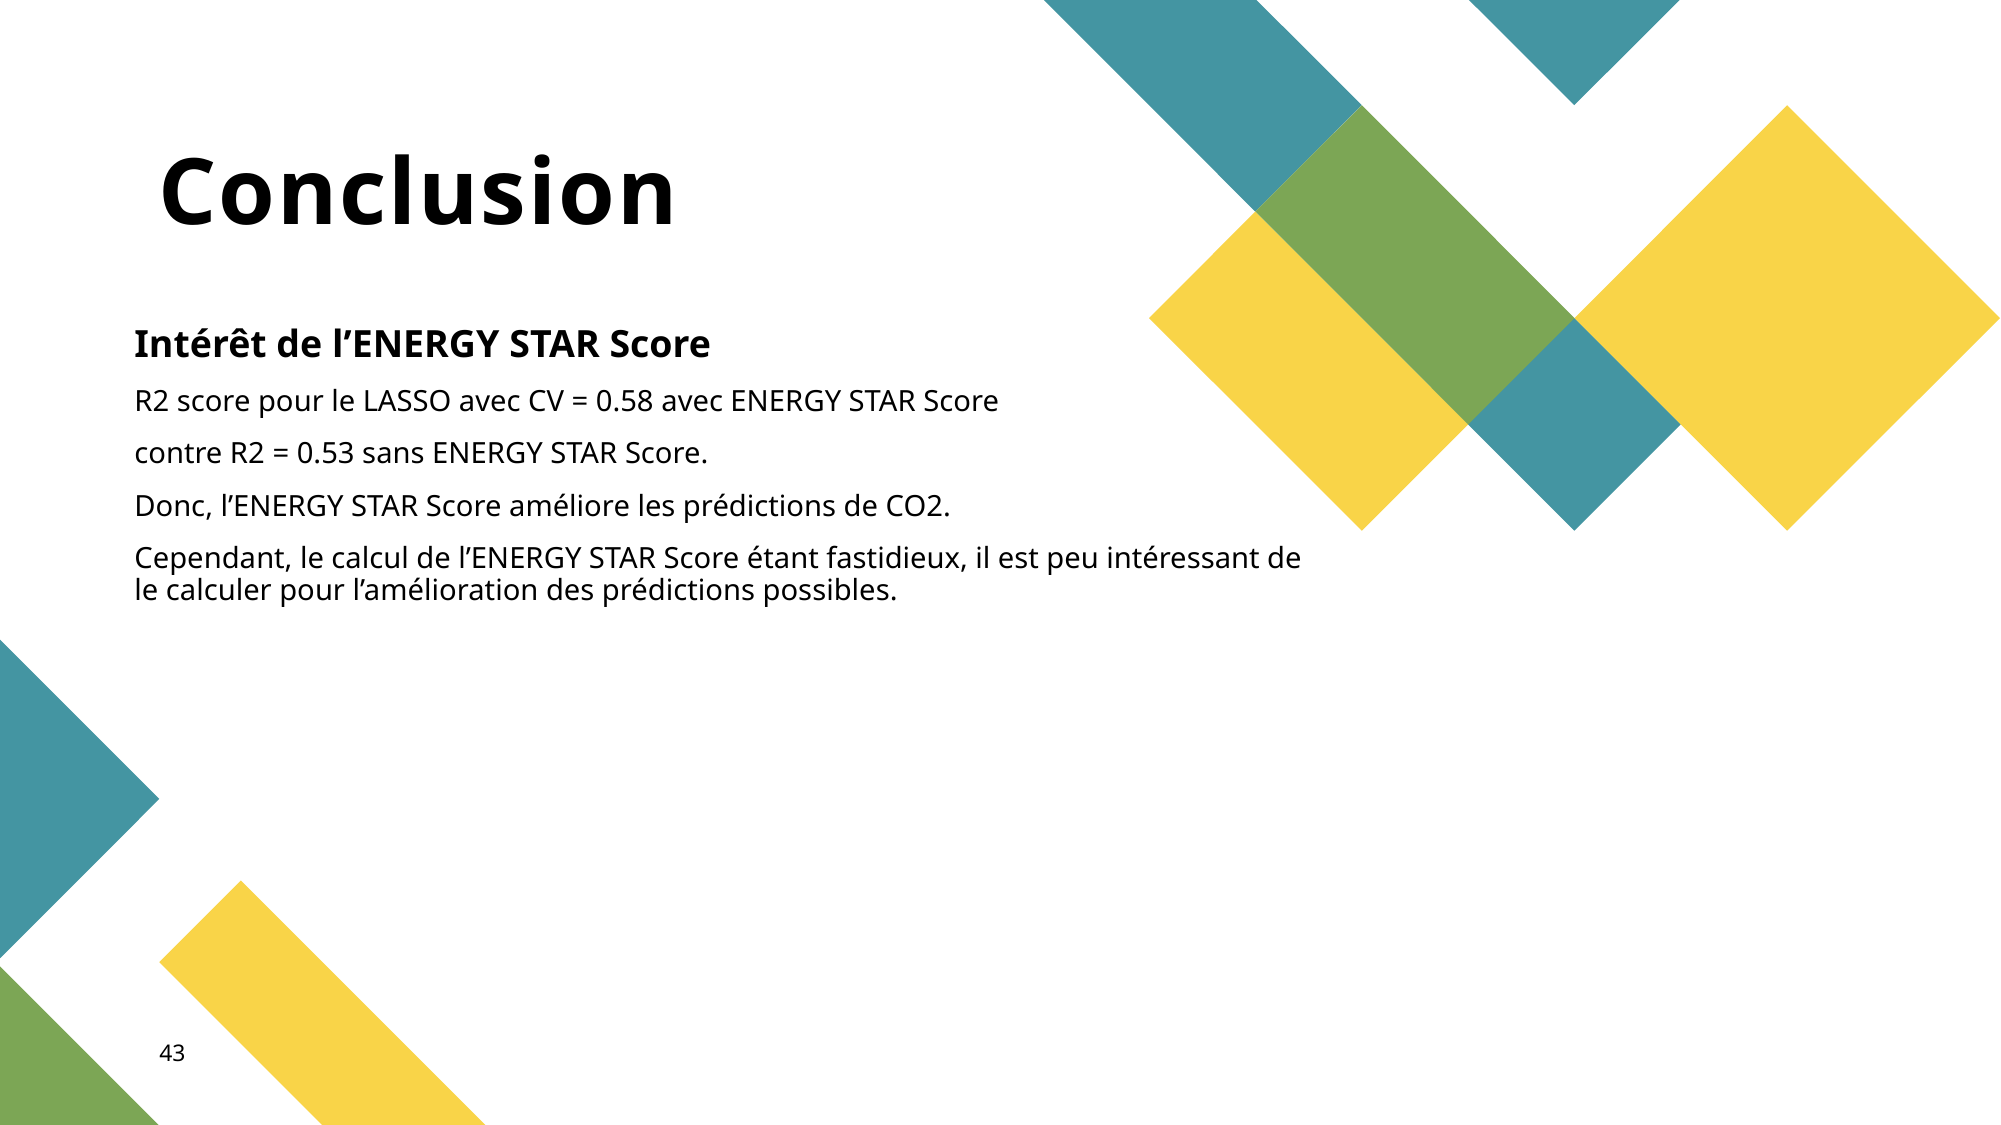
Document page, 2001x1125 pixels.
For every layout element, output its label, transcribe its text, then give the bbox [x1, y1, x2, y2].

title Conclusion [158, 144, 1394, 245]
slide_number 43 [159, 1038, 246, 1080]
list Intérêt de l’ENERGY STAR Score R2 score pour le LASSO avec CV = 0.58 avec ENERGY STAR Score contre R2 = 0.53 sans ENERGY STAR Score. Donc, l’ENERGY STAR Score améliore les prédictions de CO2. Cependant, le calcul de l’ENERGY STAR Score étant fastidieux, il est peu intéressant de le calculer pour l’amélioration des prédictions possibles. [134, 244, 1307, 621]
